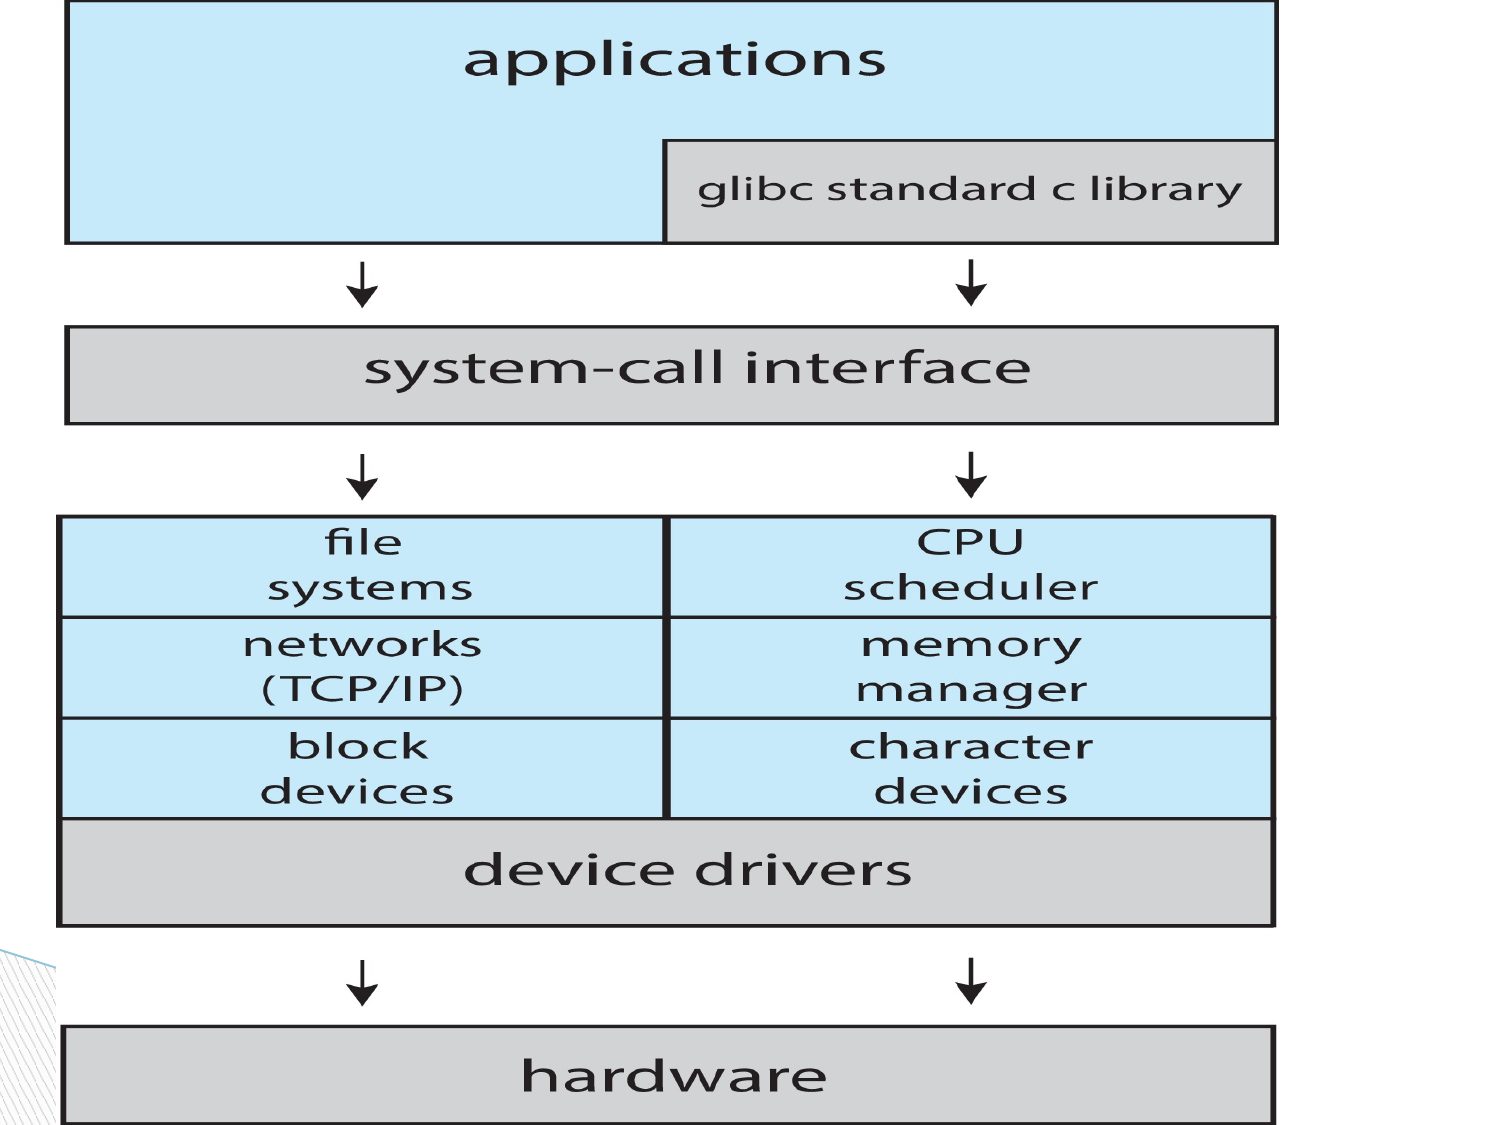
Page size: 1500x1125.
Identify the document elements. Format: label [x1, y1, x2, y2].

picture [56, 0, 1280, 1125]
